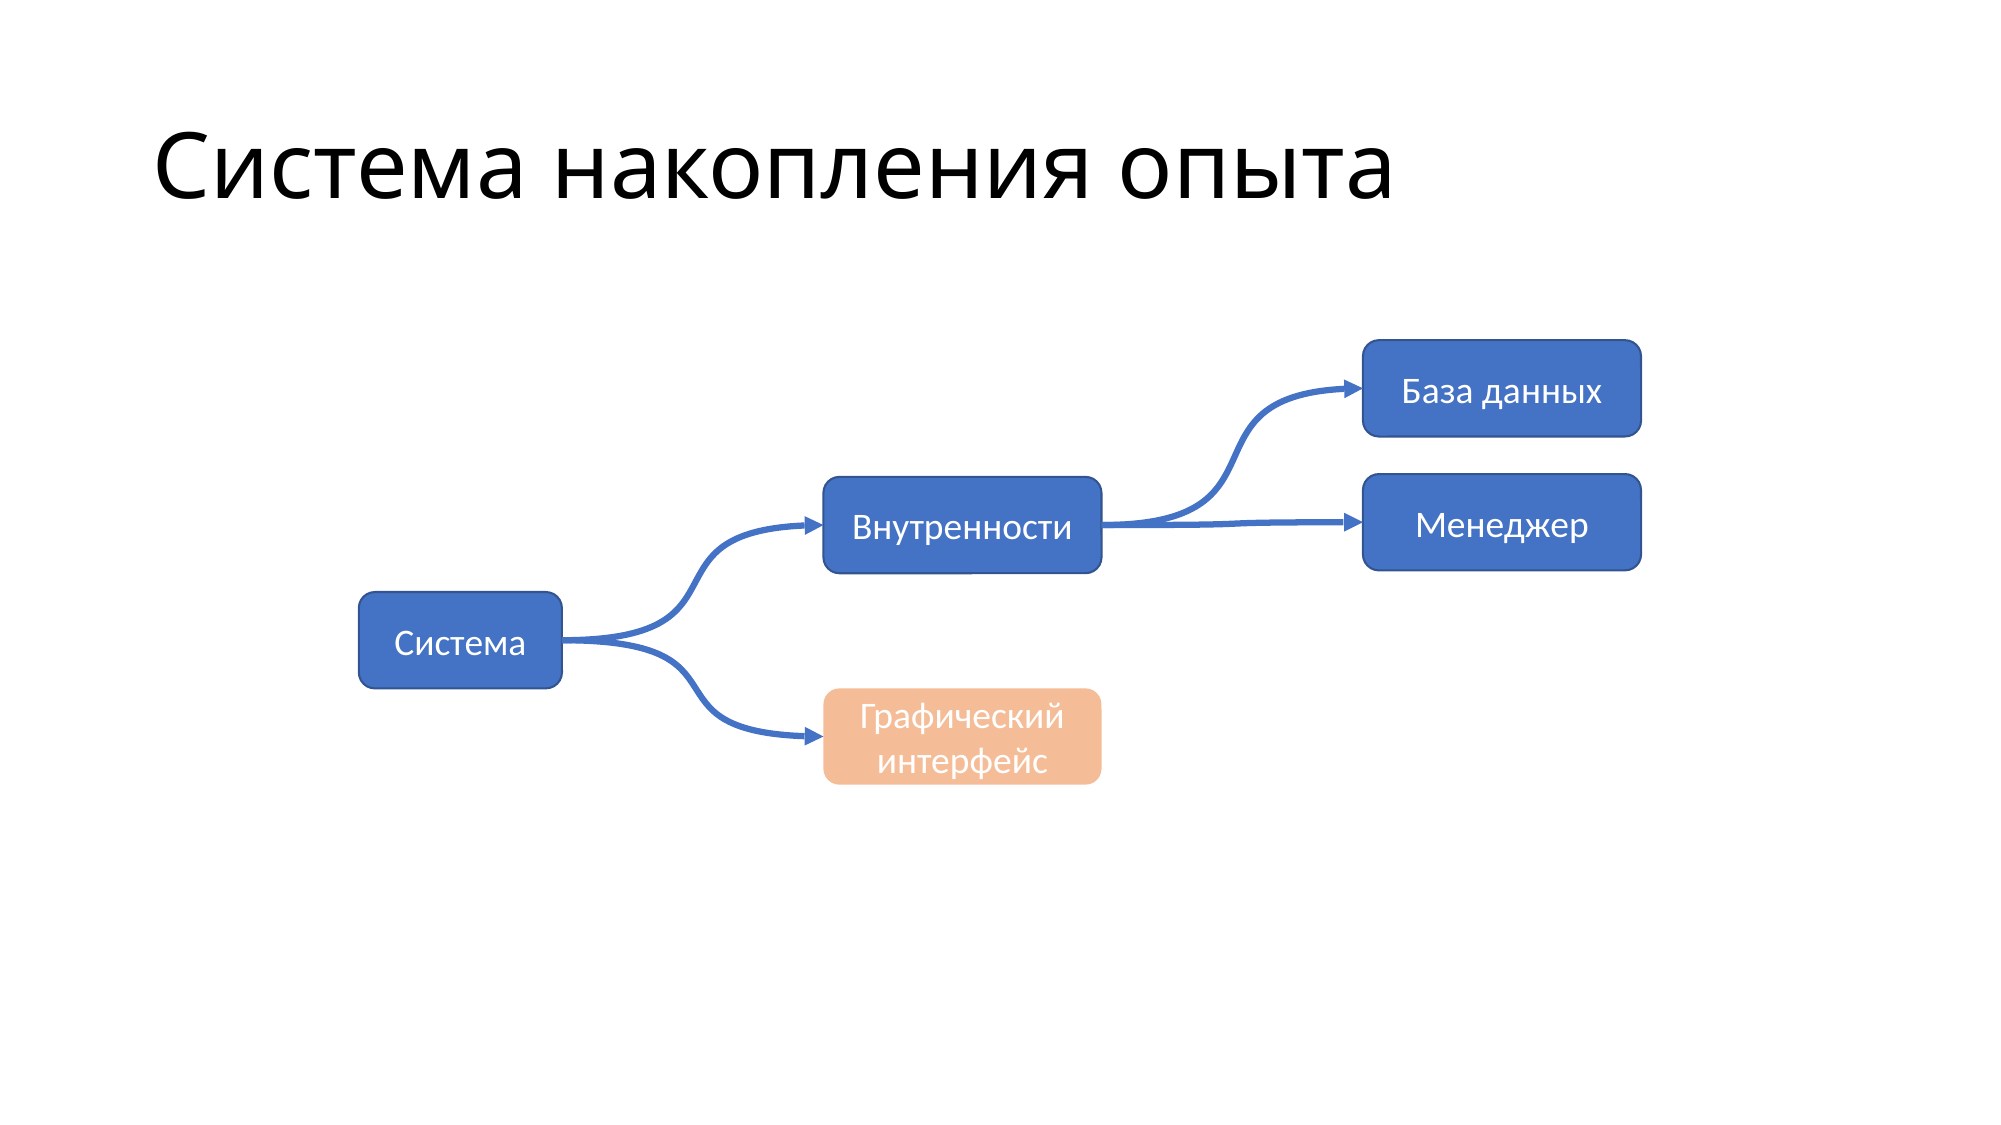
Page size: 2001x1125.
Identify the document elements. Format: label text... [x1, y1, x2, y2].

title Система накопления опыта [137, 59, 1863, 278]
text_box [358, 340, 1642, 785]
